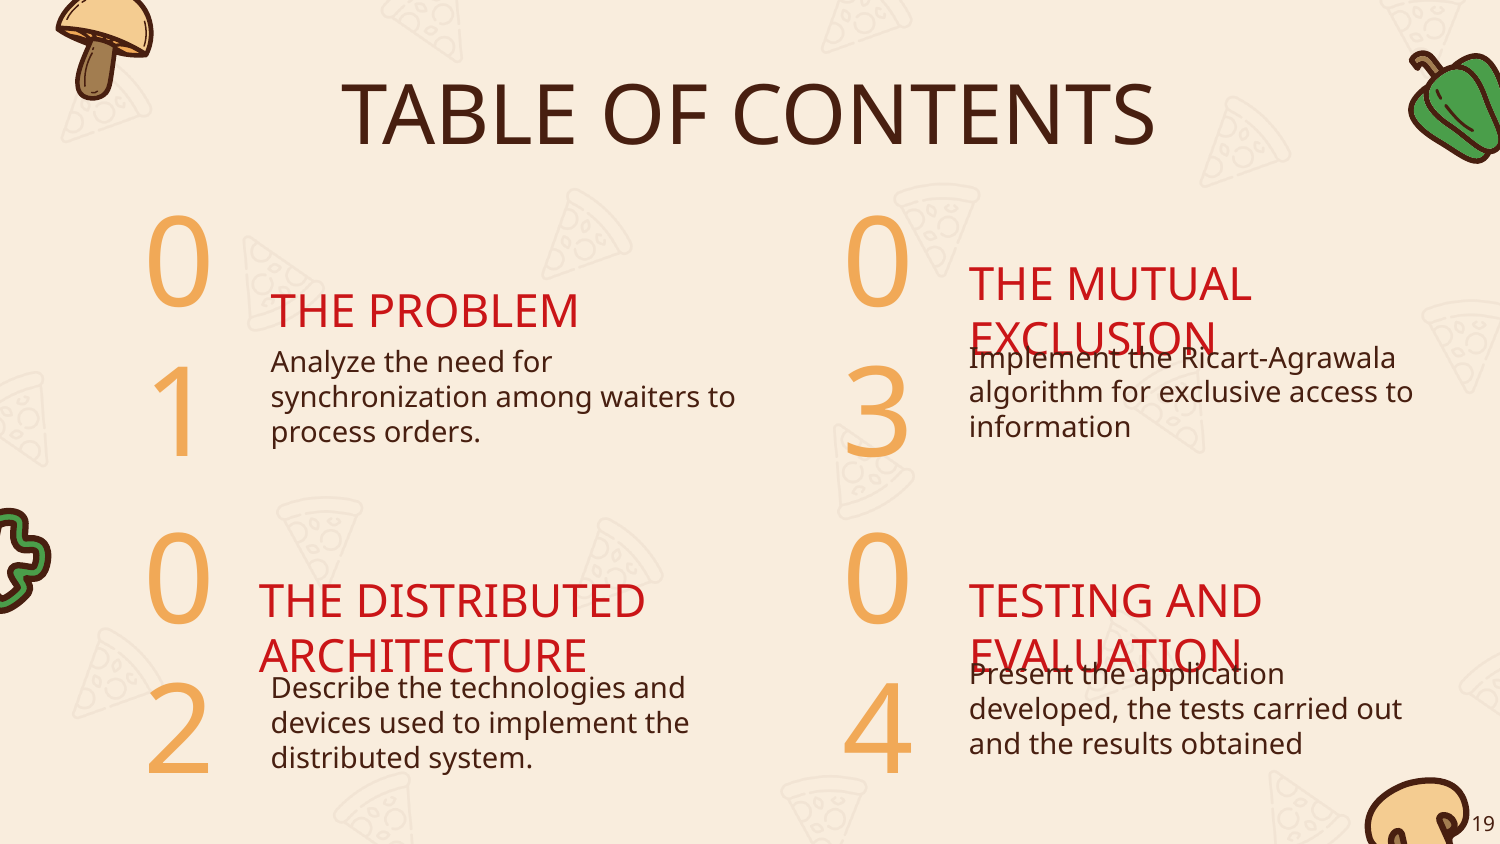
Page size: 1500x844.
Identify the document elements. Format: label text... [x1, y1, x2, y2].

subtitle Present the application developed, the tests carried out and the results obtained [968, 661, 1436, 756]
text_box 19 [1456, 803, 1500, 844]
subtitle Describe the technologies and devices used to implement the distributed system. [270, 674, 745, 769]
title TABLE OF CONTENTS [118, 64, 1382, 159]
title 02 [118, 566, 242, 731]
subtitle THE PROBLEM [270, 274, 750, 345]
title 03 [816, 249, 940, 414]
subtitle Analyze the need for synchronization among waiters to process orders. [270, 348, 745, 443]
subtitle THE DISTRIBUTED ARCHITECTURE [258, 591, 816, 662]
title 04 [816, 566, 940, 731]
picture [0, 0, 1500, 844]
subtitle Implement the Ricart-Agrawala algorithm for exclusive access to information [968, 344, 1451, 439]
picture [0, 527, 33, 594]
title 01 [118, 249, 242, 414]
subtitle THE MUTUAL EXCLUSION [968, 274, 1477, 345]
subtitle TESTING AND EVALUATION [968, 591, 1477, 662]
